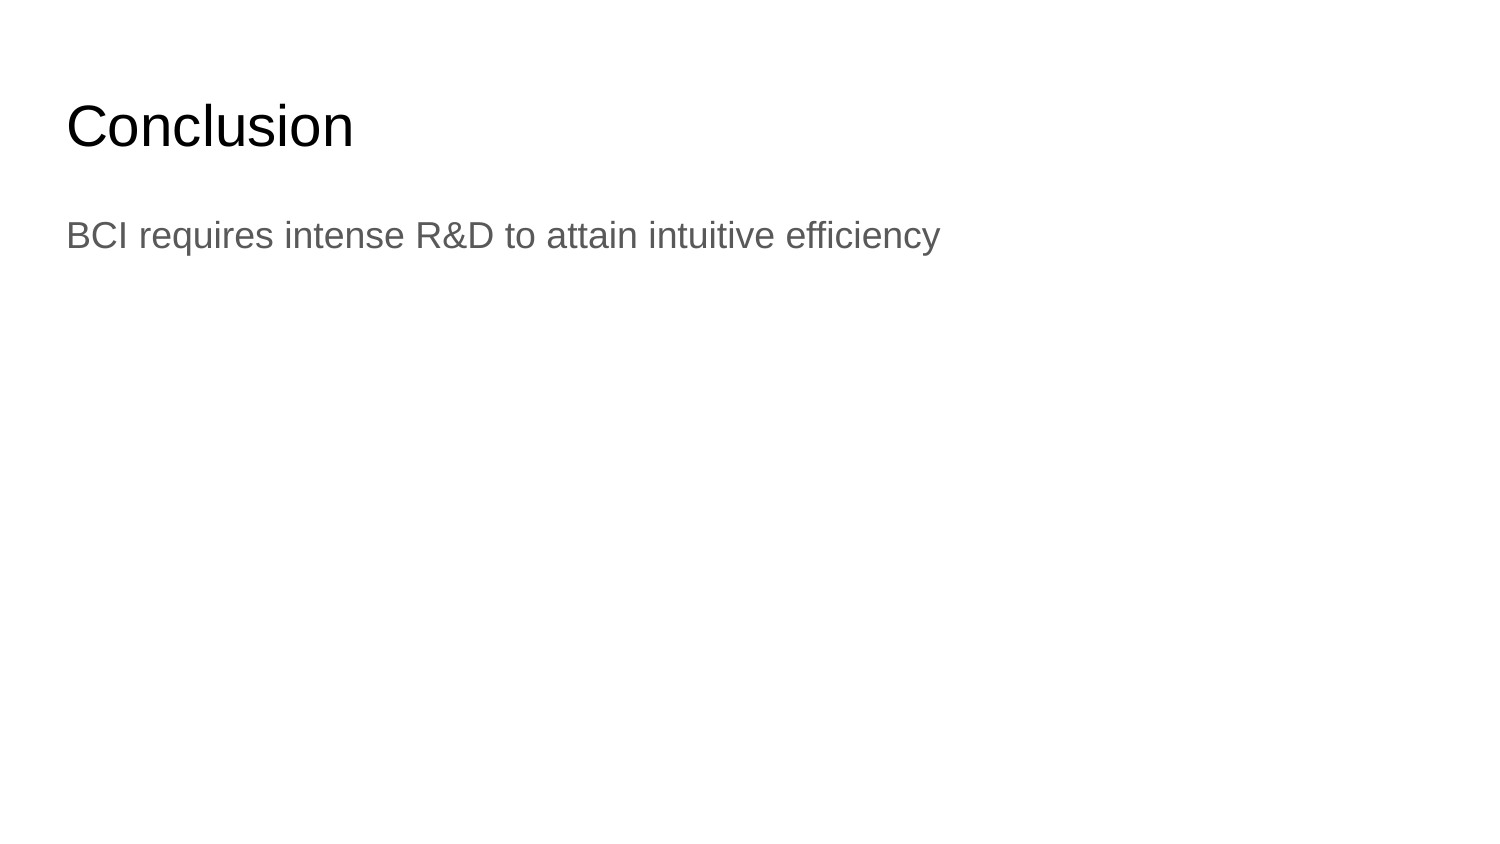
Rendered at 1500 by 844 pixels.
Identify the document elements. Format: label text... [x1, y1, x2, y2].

title Conclusion [51, 72, 1449, 167]
list BCI requires intense R&D to attain intuitive efficiency [51, 189, 1449, 750]
